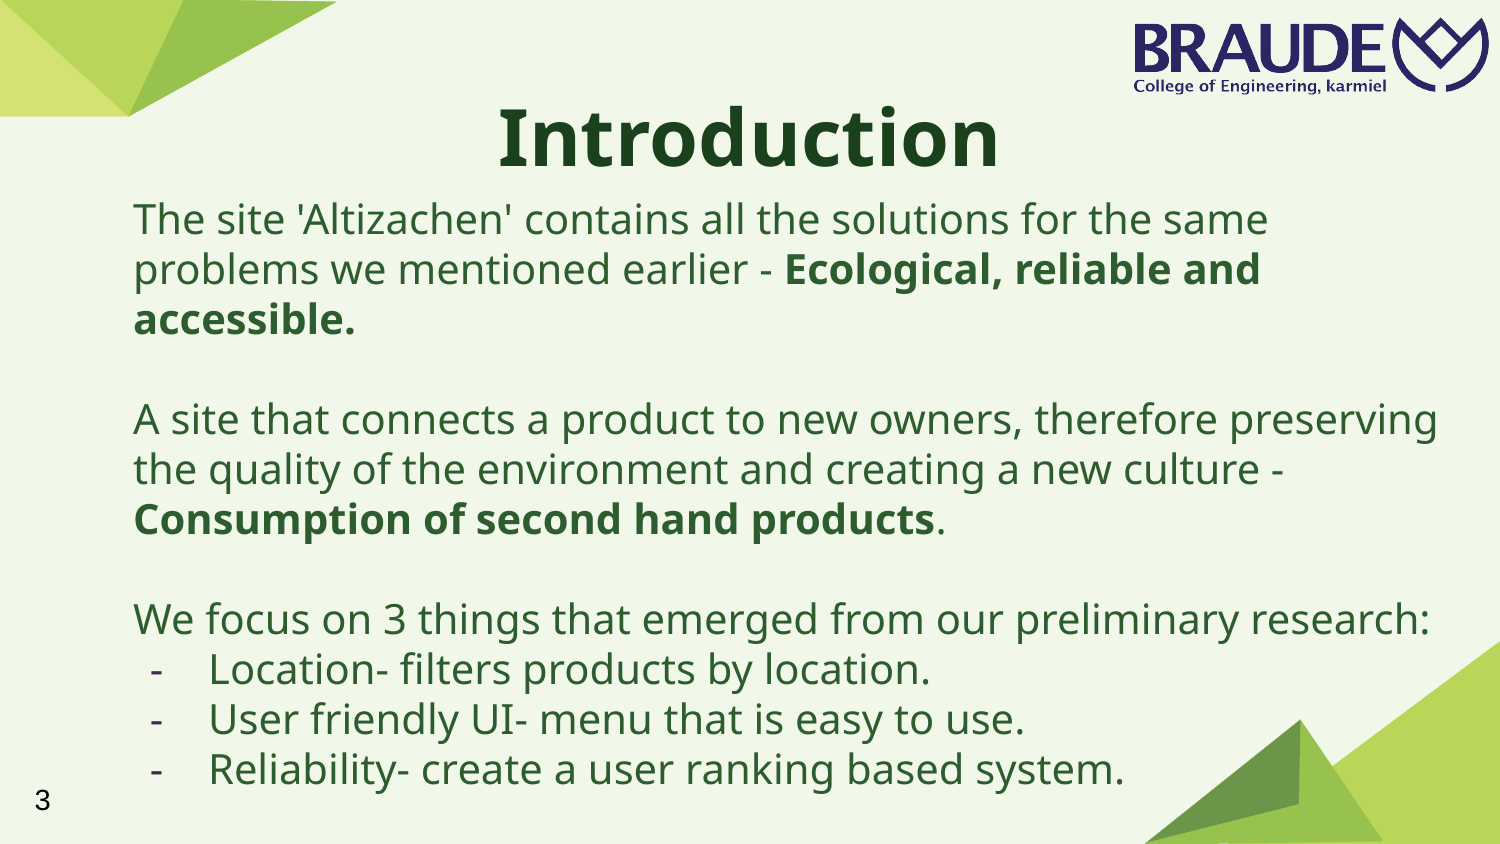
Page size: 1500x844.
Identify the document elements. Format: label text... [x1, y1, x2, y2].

title Introduction [100, 71, 1400, 166]
list The site 'Altizachen' contains all the solutions for the same problems we mentioned earlier - Ecological, reliable and accessible. A site that connects a product to new owners, therefore preserving the quality of the environment and creating a new culture - Consumption of second hand products. We focus on 3 things that emerged from our preliminary research: Location- filters products by location. User friendly UI- menu that is easy to use. Reliability- create a user ranking based system. [118, 177, 1475, 812]
text_box 3 [19, 773, 109, 824]
picture [1114, 8, 1500, 101]
